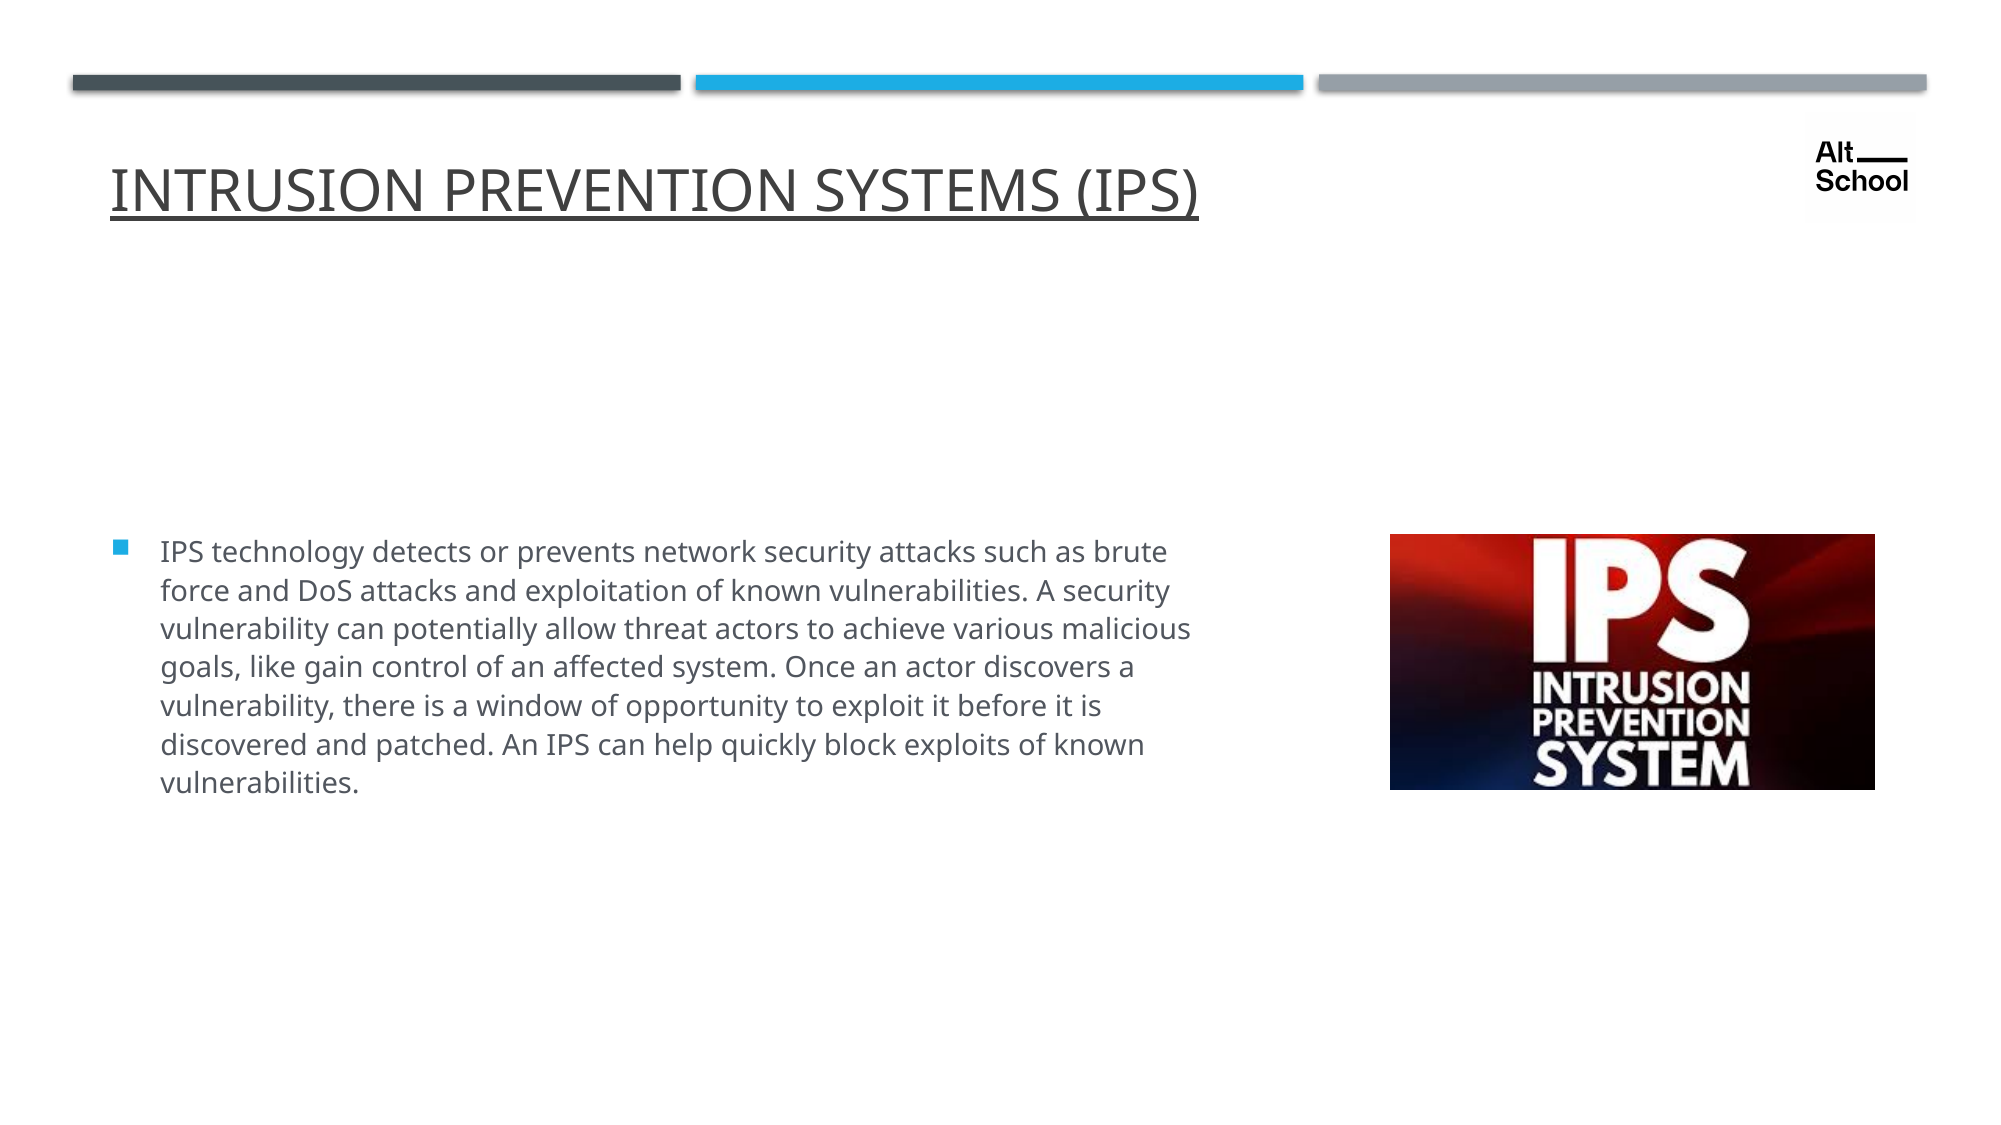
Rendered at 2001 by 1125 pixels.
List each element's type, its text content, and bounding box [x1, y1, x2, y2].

title Intrusion Prevention Systems (IPS) [95, 115, 1905, 311]
picture [1805, 112, 1916, 223]
picture [1389, 534, 1876, 790]
list IPS technology detects or prevents network security attacks such as brute force and DoS attacks and exploitation of known vulnerabilities. A security vulnerability can potentially allow threat actors to achieve various malicious goals, like gain control of an affected system. Once an actor discovers a vulnerability, there is a window of opportunity to exploit it before it is discovered and patched. An IPS can help quickly block exploits of known vulnerabilities. [95, 383, 1248, 981]
